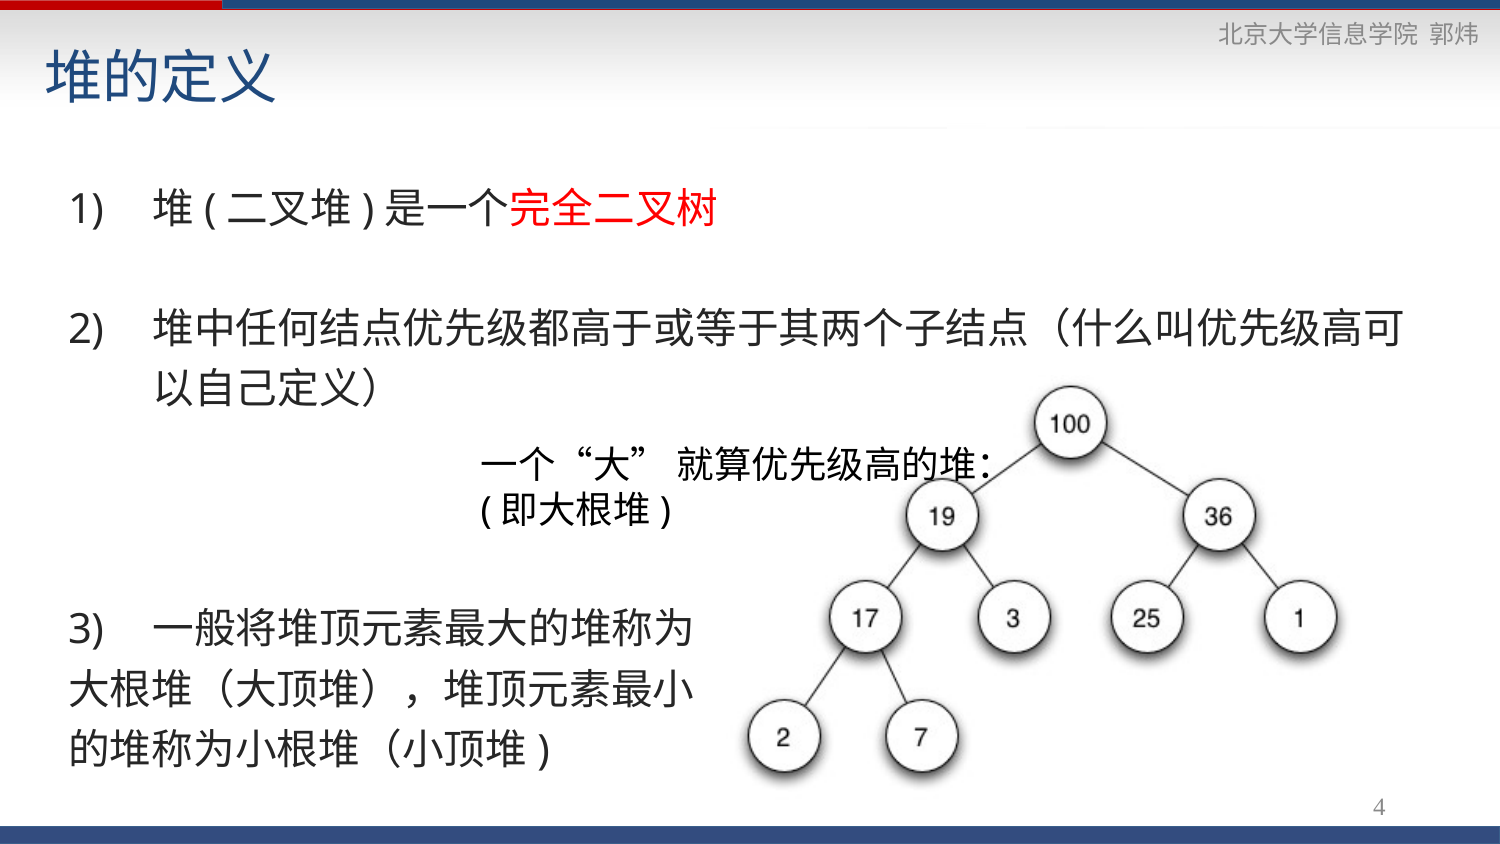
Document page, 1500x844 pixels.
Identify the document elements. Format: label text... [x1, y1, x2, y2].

picture [0, 10, 1500, 129]
title 堆的定义 [29, 20, 1380, 131]
list 堆(二叉堆)是一个完全二叉树 堆中任何结点优先级都高于或等于其两个子结点（什么叫优先级高可以自己定义） 一般将堆顶元素最大的堆称为 大根堆（大顶堆），堆顶元素最小 的堆称为小根堆（小顶堆) [53, 164, 1428, 840]
text_box 一个“大” 就算优先级高的堆： (即大根堆) [465, 433, 721, 539]
picture [726, 375, 1366, 806]
slide_number 4 [1316, 782, 1443, 828]
